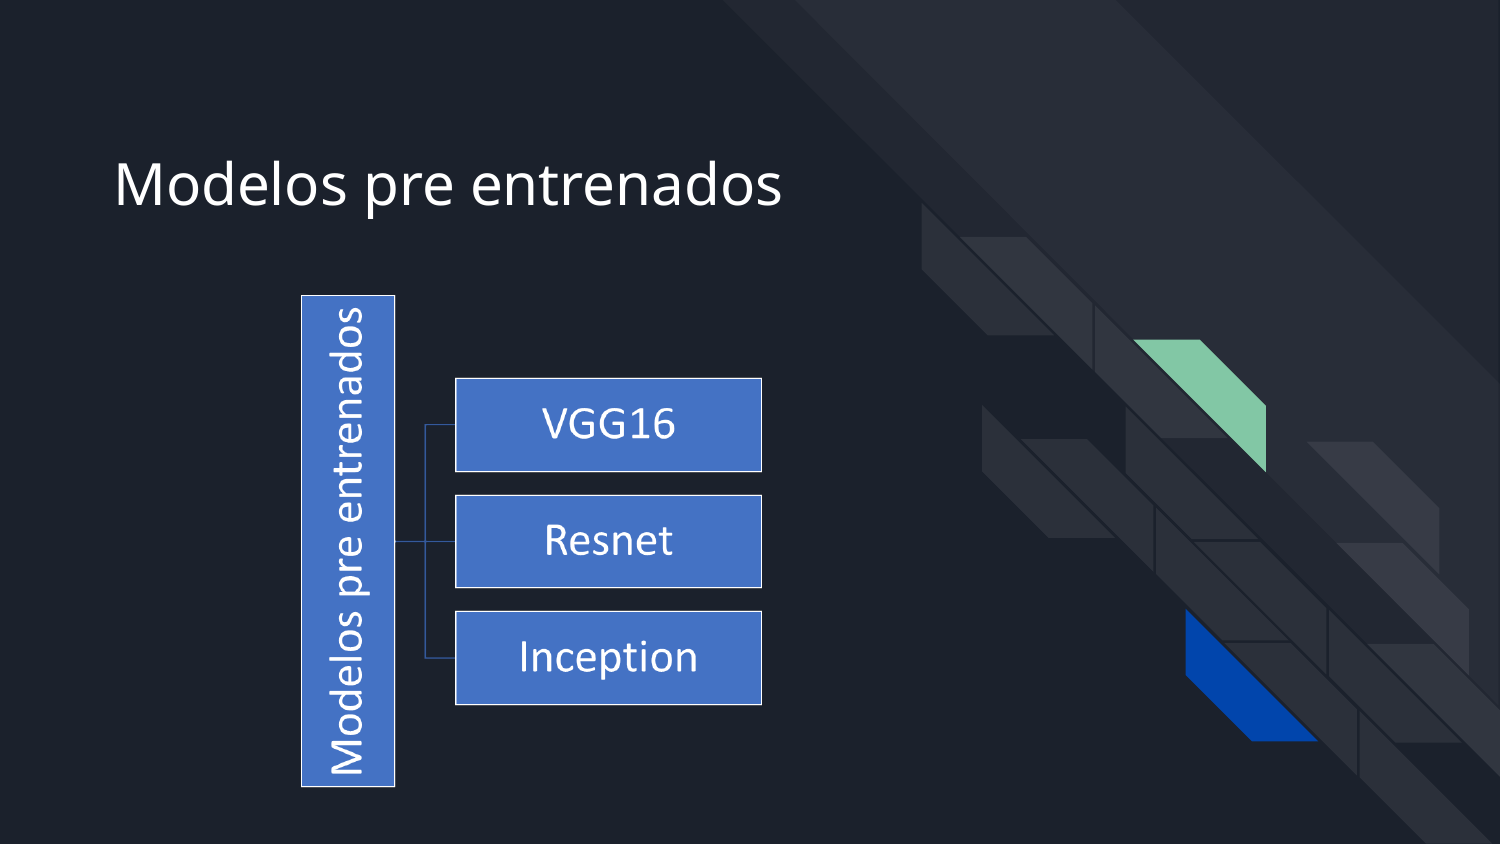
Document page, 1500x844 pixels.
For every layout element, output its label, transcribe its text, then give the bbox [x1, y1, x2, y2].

picture [0, 276, 1125, 807]
title Modelos pre entrenados [98, 88, 1023, 274]
